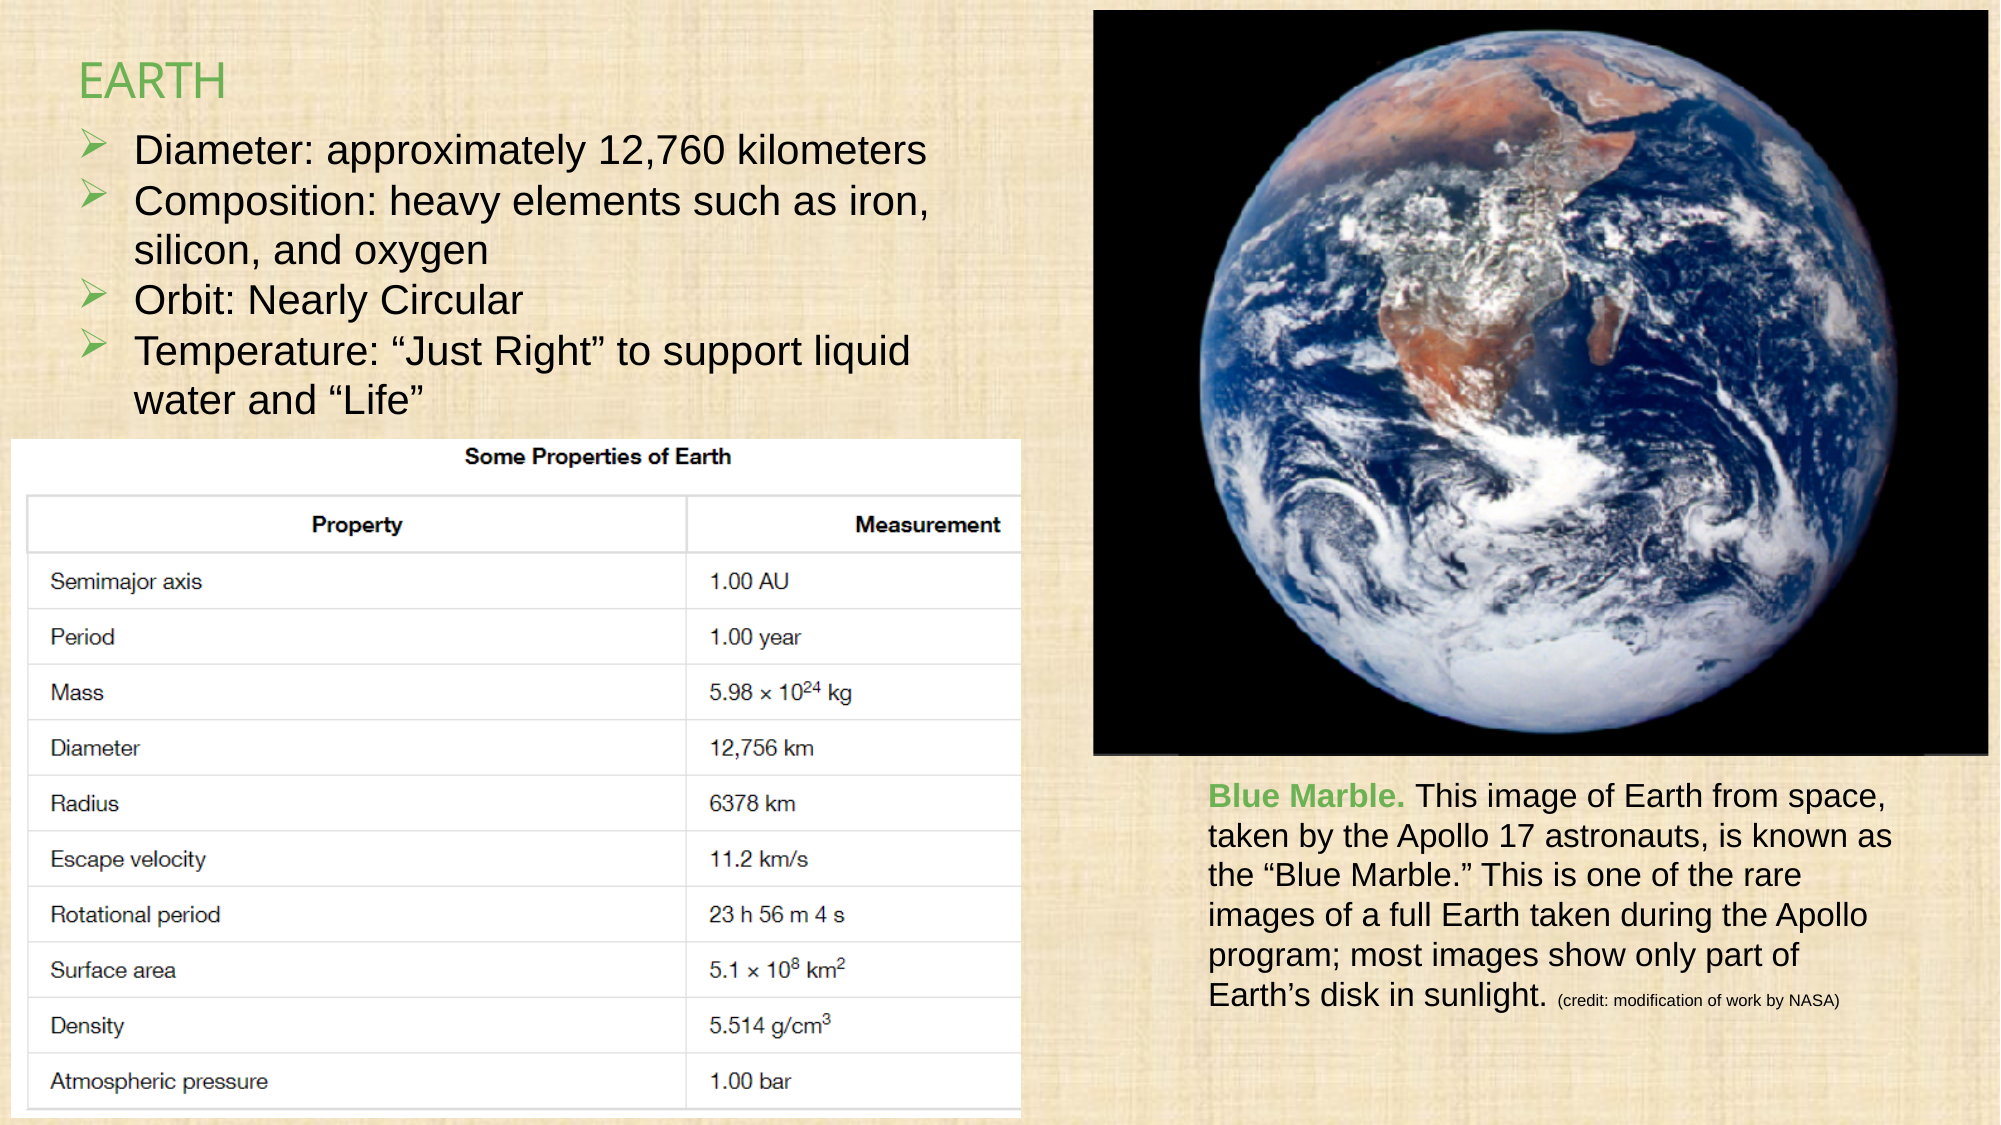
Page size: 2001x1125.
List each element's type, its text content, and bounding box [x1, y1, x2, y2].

list Blue Marble. This image of Earth from space, taken by the Apollo 17 astronauts, is known as the “Blue Marble.” This is one of the rare images of a full Earth taken during the Apollo program; most images show only part of Earth’s disk in sunlight. (credit: modification of work by NASA) [1193, 766, 1928, 1069]
title Earth [63, 7, 335, 115]
text_box Diameter: approximately 12,760 kilometers Composition: heavy elements such as iron, silicon, and oxygen Orbit: Nearly Circular Temperature: “Just Right” to support liquid water and “Life” [63, 115, 953, 433]
picture [1092, 9, 1989, 757]
picture [10, 438, 1022, 1118]
